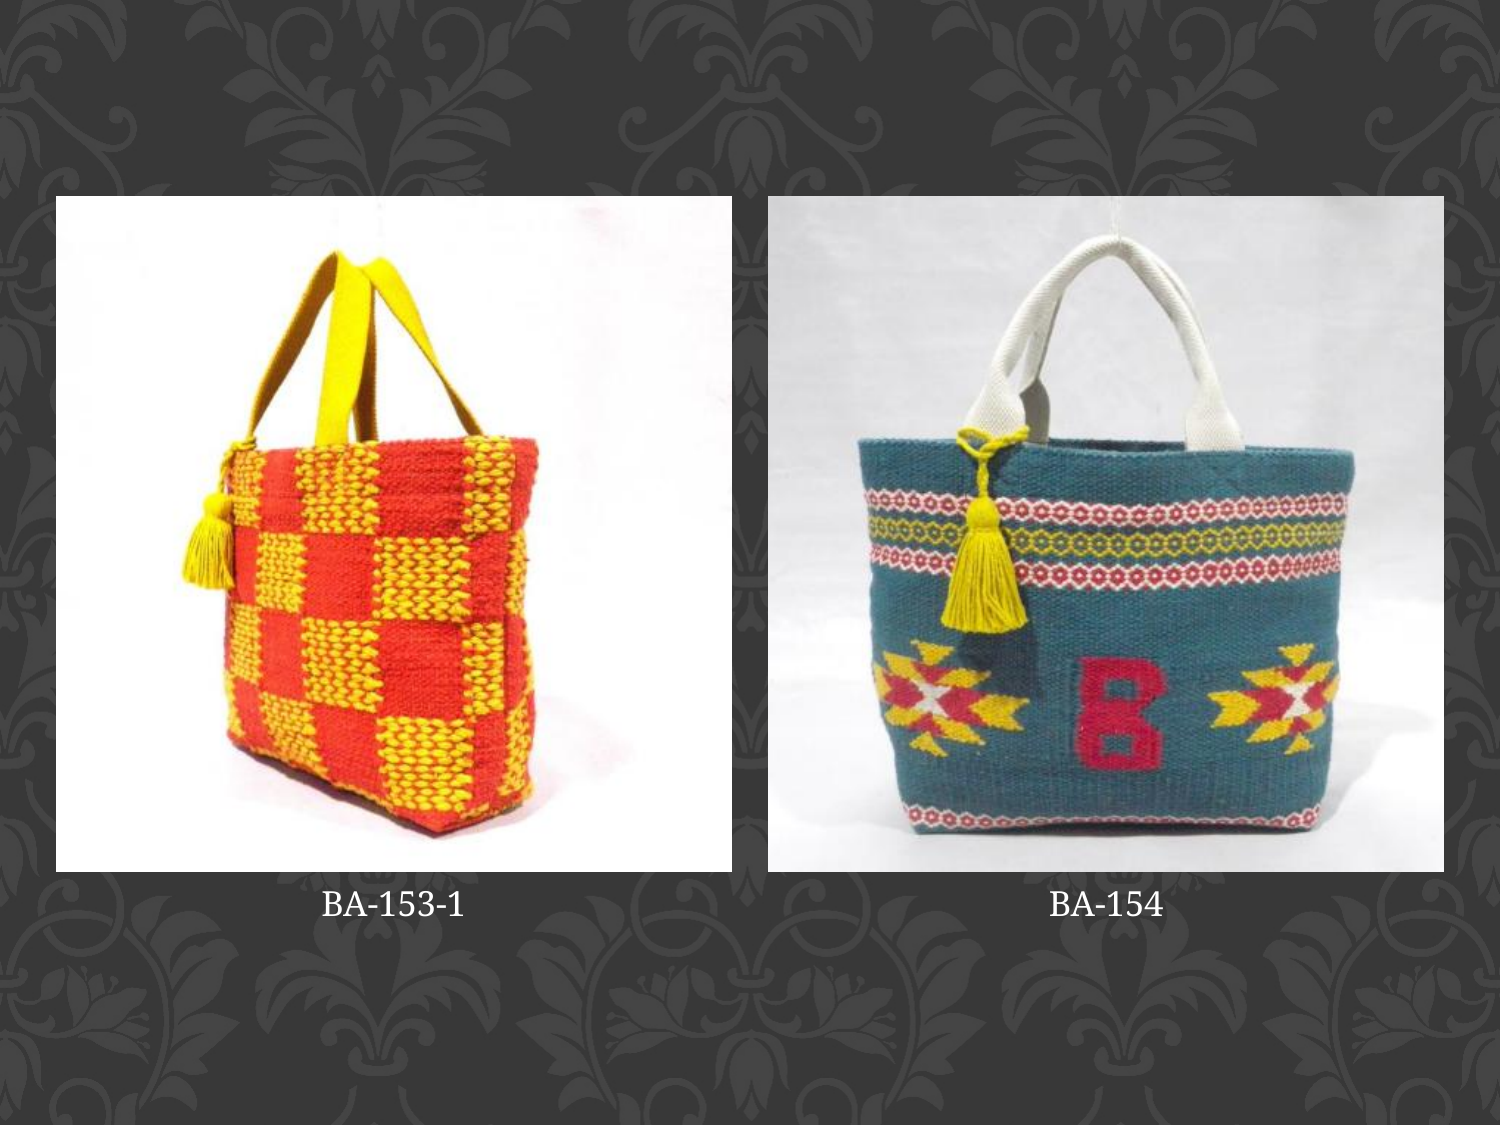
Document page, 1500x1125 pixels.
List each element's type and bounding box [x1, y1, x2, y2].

text_box [55, 196, 732, 931]
text_box [768, 196, 1444, 931]
